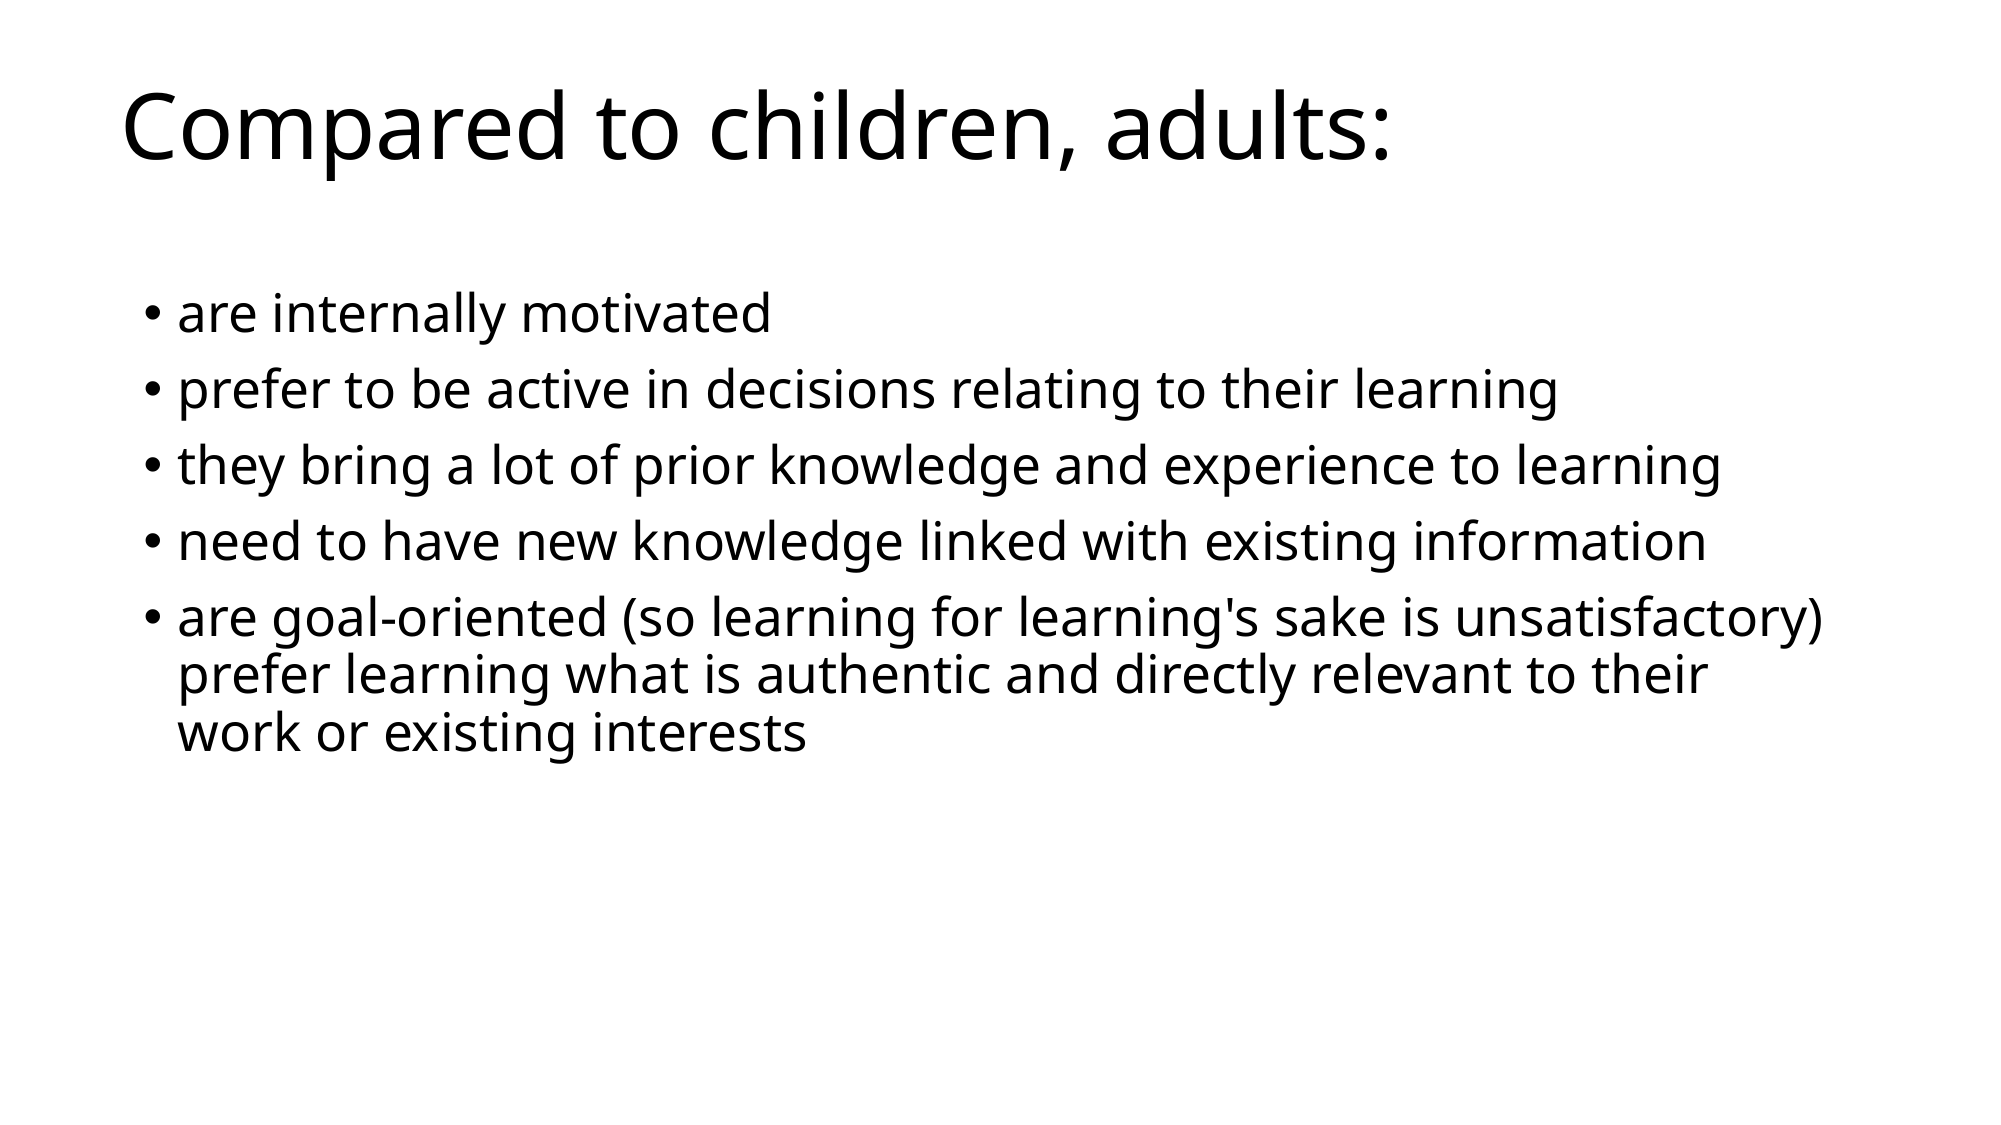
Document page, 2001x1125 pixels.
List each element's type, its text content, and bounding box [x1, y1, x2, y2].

list are internally motivated prefer to be active in decisions relating to their learning they bring a lot of prior knowledge and experience to learning need to have new knowledge linked with existing information are goal-oriented (so learning for learning's sake is unsatisfactory) prefer learning what is authentic and directly relevant to their work or existing interests are more practical learners, wanting to be able to apply what is learned prefer to be treated as partners in the learning experience [128, 278, 1854, 993]
title Compared to children, adults: [105, 21, 1831, 240]
